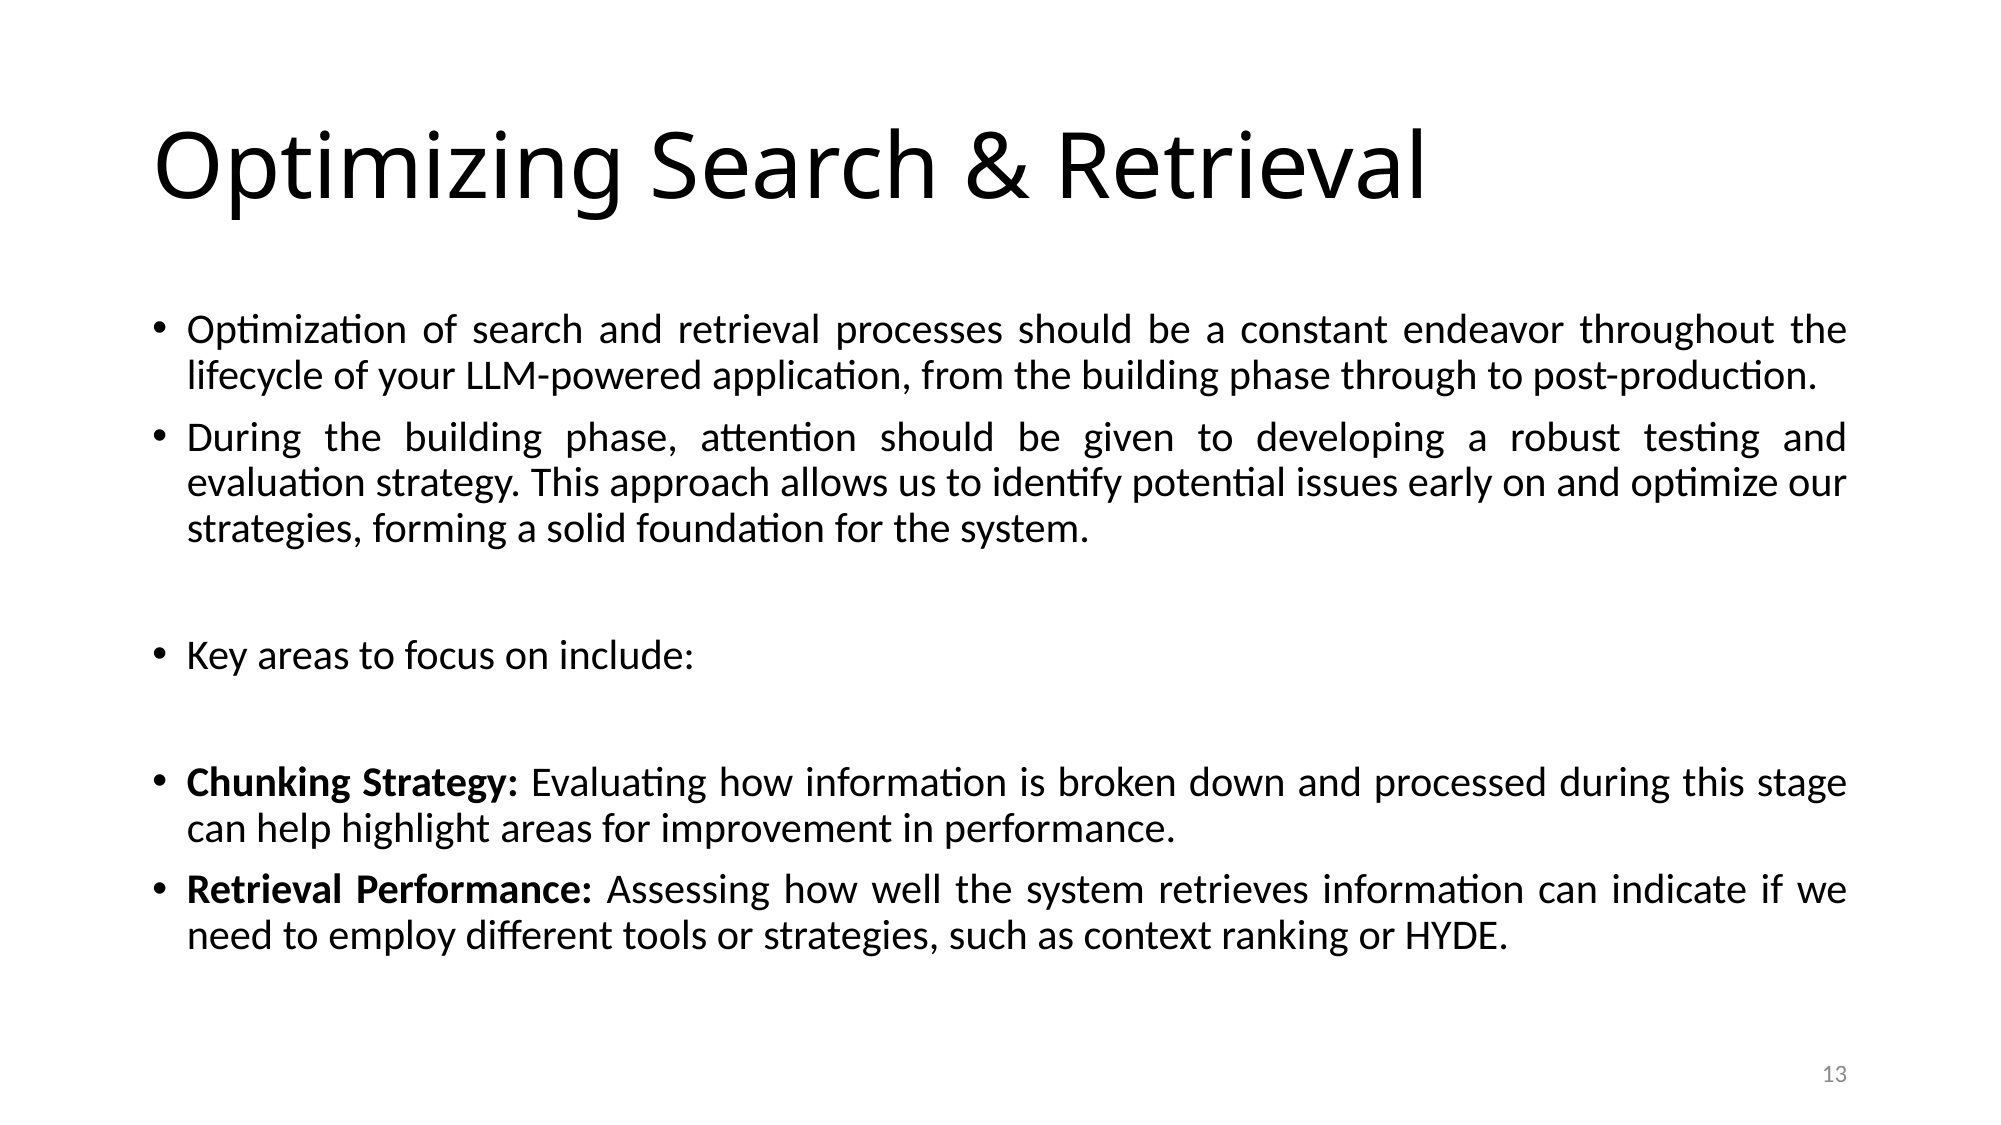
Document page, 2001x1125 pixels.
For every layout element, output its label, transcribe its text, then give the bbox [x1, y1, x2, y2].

title Optimizing Search & Retrieval [137, 59, 1863, 278]
slide_number 13 [1412, 1042, 1863, 1103]
list Optimization of search and retrieval processes should be a constant endeavor throughout the lifecycle of your LLM-powered application, from the building phase through to post-production. During the building phase, attention should be given to developing a robust testing and evaluation strategy. This approach allows us to identify potential issues early on and optimize our strategies, forming a solid foundation for the system. Key areas to focus on include: Chunking Strategy: Evaluating how information is broken down and processed during this stage can help highlight areas for improvement in performance. Retrieval Performance: Assessing how well the system retrieves information can indicate if we need to employ different tools or strategies, such as context ranking or HYDE. [137, 299, 1863, 1014]
